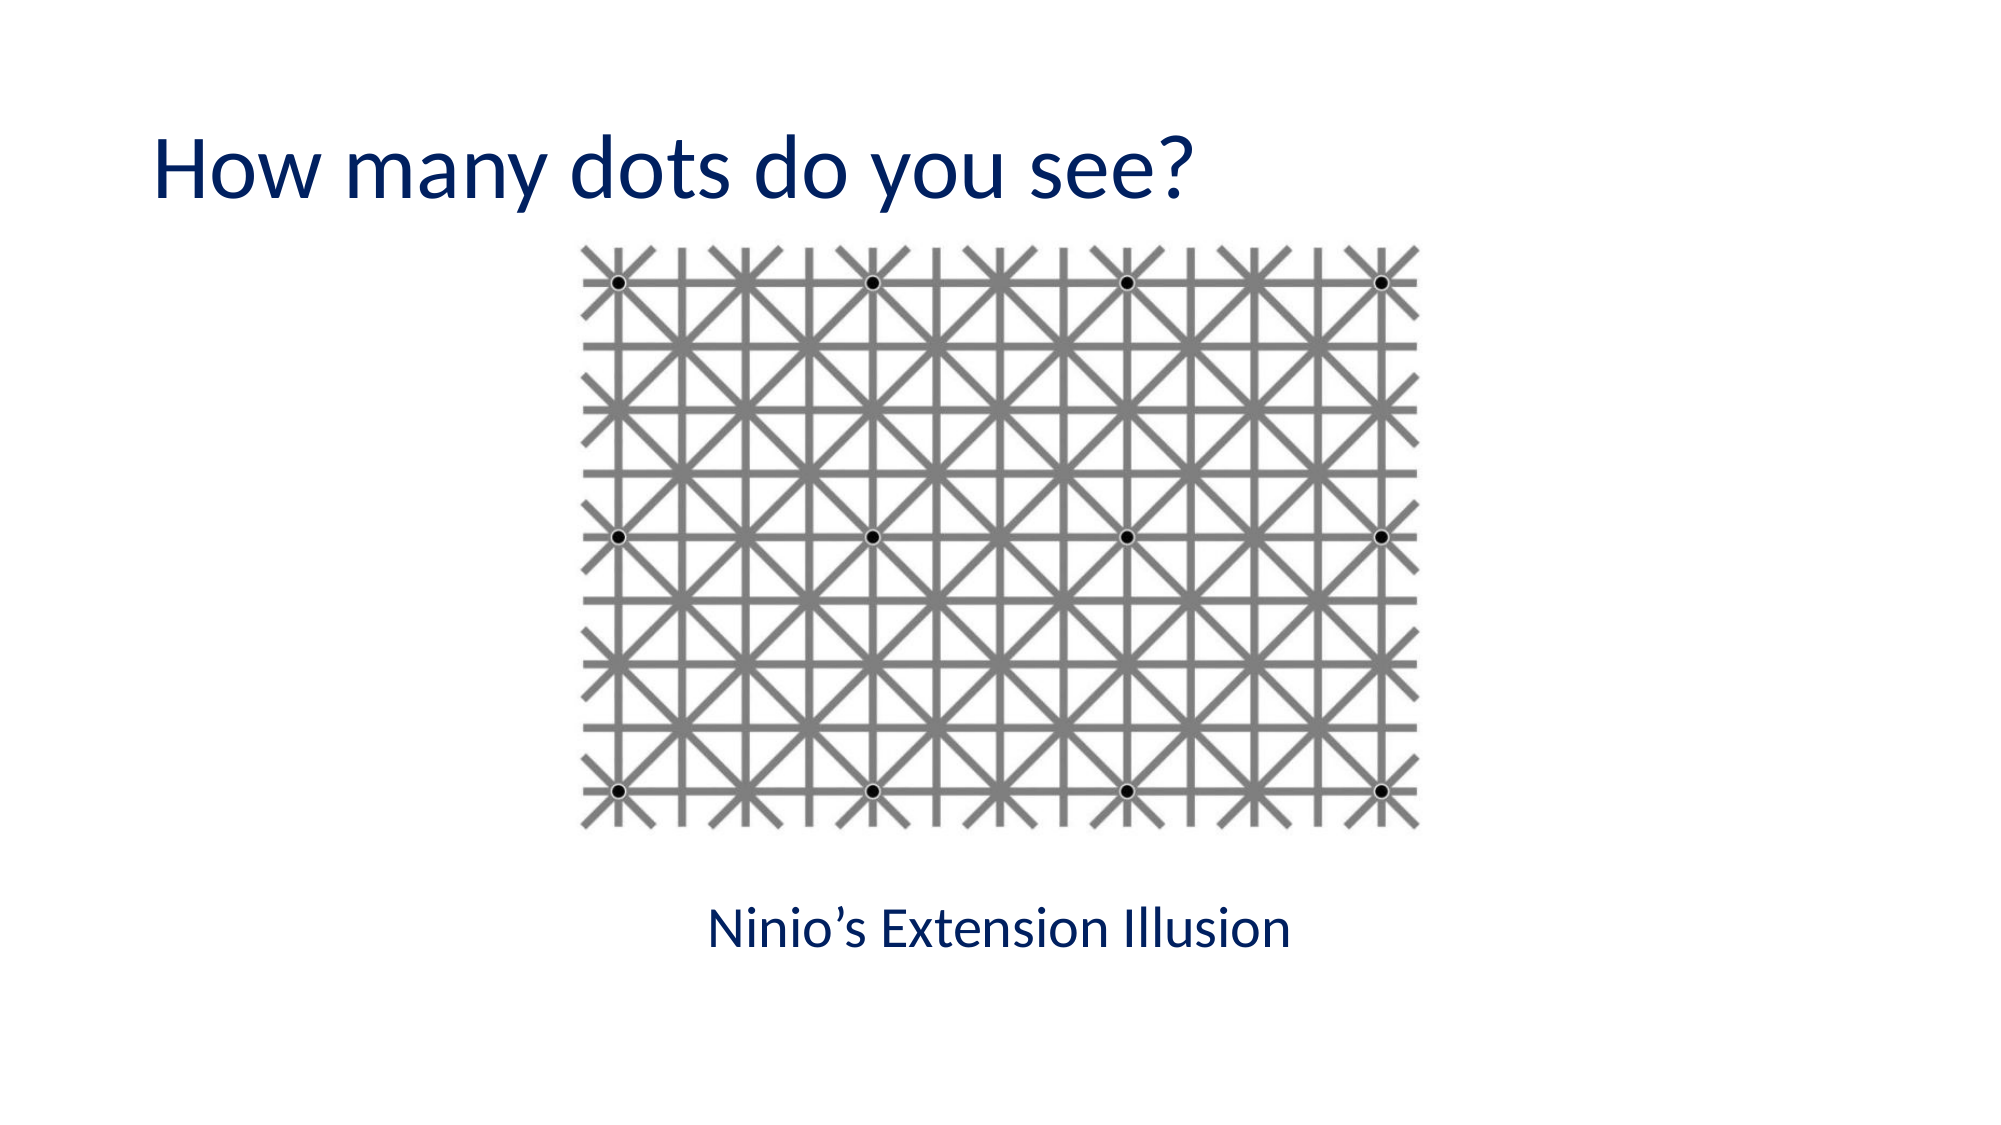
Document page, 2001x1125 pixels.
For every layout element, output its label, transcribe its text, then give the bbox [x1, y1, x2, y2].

title How many dots do you see? [137, 59, 1863, 278]
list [569, 232, 1431, 841]
text_box Ninio’s Extension Illusion [482, 881, 1518, 967]
